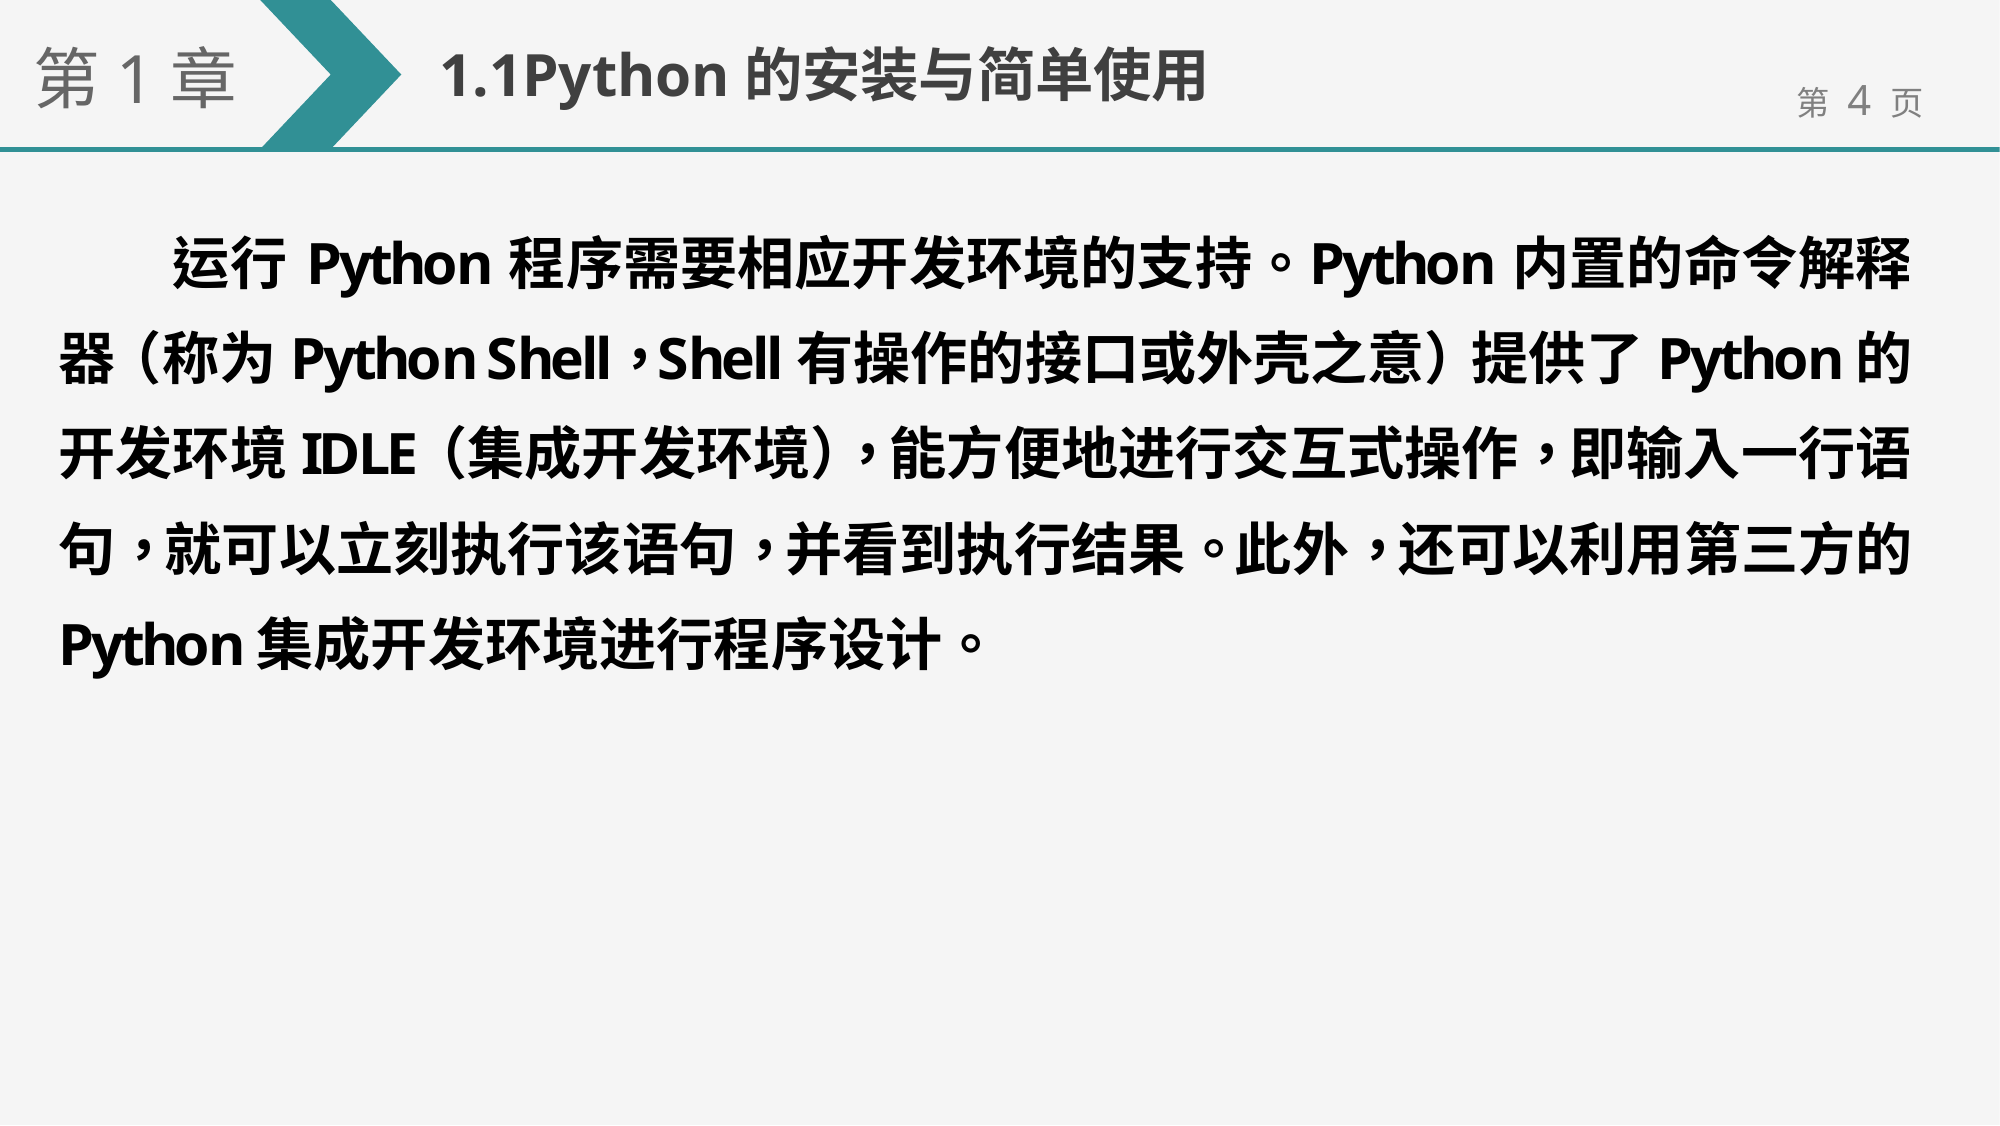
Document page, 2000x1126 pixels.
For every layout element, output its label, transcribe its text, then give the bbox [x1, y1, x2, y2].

text_box 第1章 [19, 29, 253, 125]
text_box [58, 216, 1909, 915]
text_box [258, 0, 403, 148]
text_box 1.1Python的安装与简单使用 [424, 31, 1366, 116]
